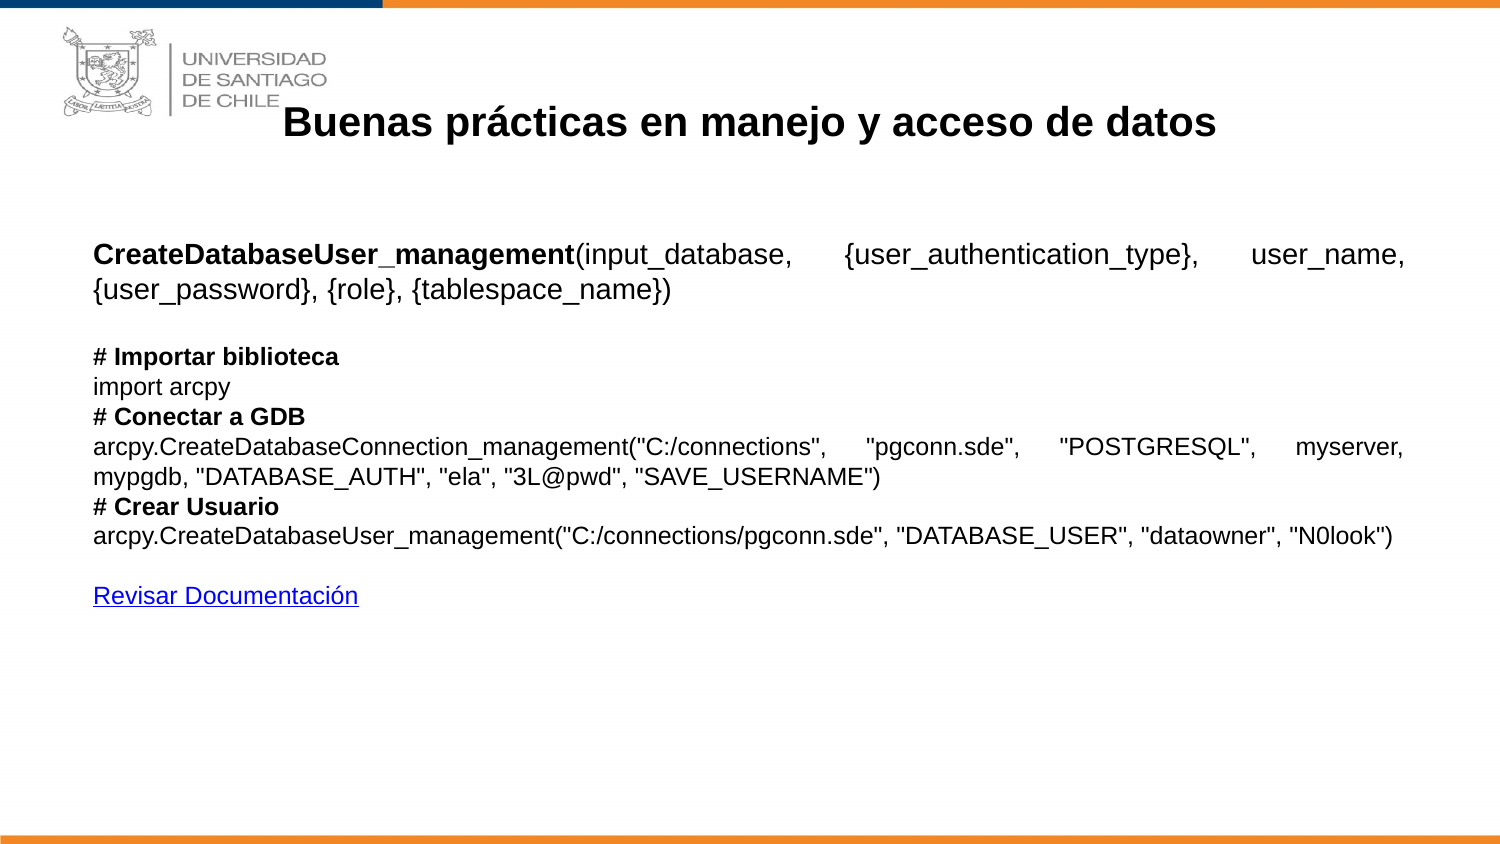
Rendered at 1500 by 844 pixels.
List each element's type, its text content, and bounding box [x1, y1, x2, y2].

title Buenas prácticas en manejo y acceso de datos [51, 72, 1449, 167]
text_box CreateDatabaseUser_management(input_database, {user_authentication_type}, user_name, {user_password}, {role}, {tablespace_name}) # Importar biblioteca import arcpy # Conectar a GDB arcpy.CreateDatabaseConnection_management("C:/connections", "pgconn.sde", "POSTGRESQL", myserver, mypgdb, "DATABASE_AUTH", "ela", "3L@pwd", "SAVE_USERNAME") # Crear Usuario arcpy.CreateDatabaseUser_management("C:/connections/pgconn.sde", "DATABASE_USER", "dataowner", "N0look") Revisar Documentación [78, 220, 1422, 746]
picture [0, 0, 1500, 844]
